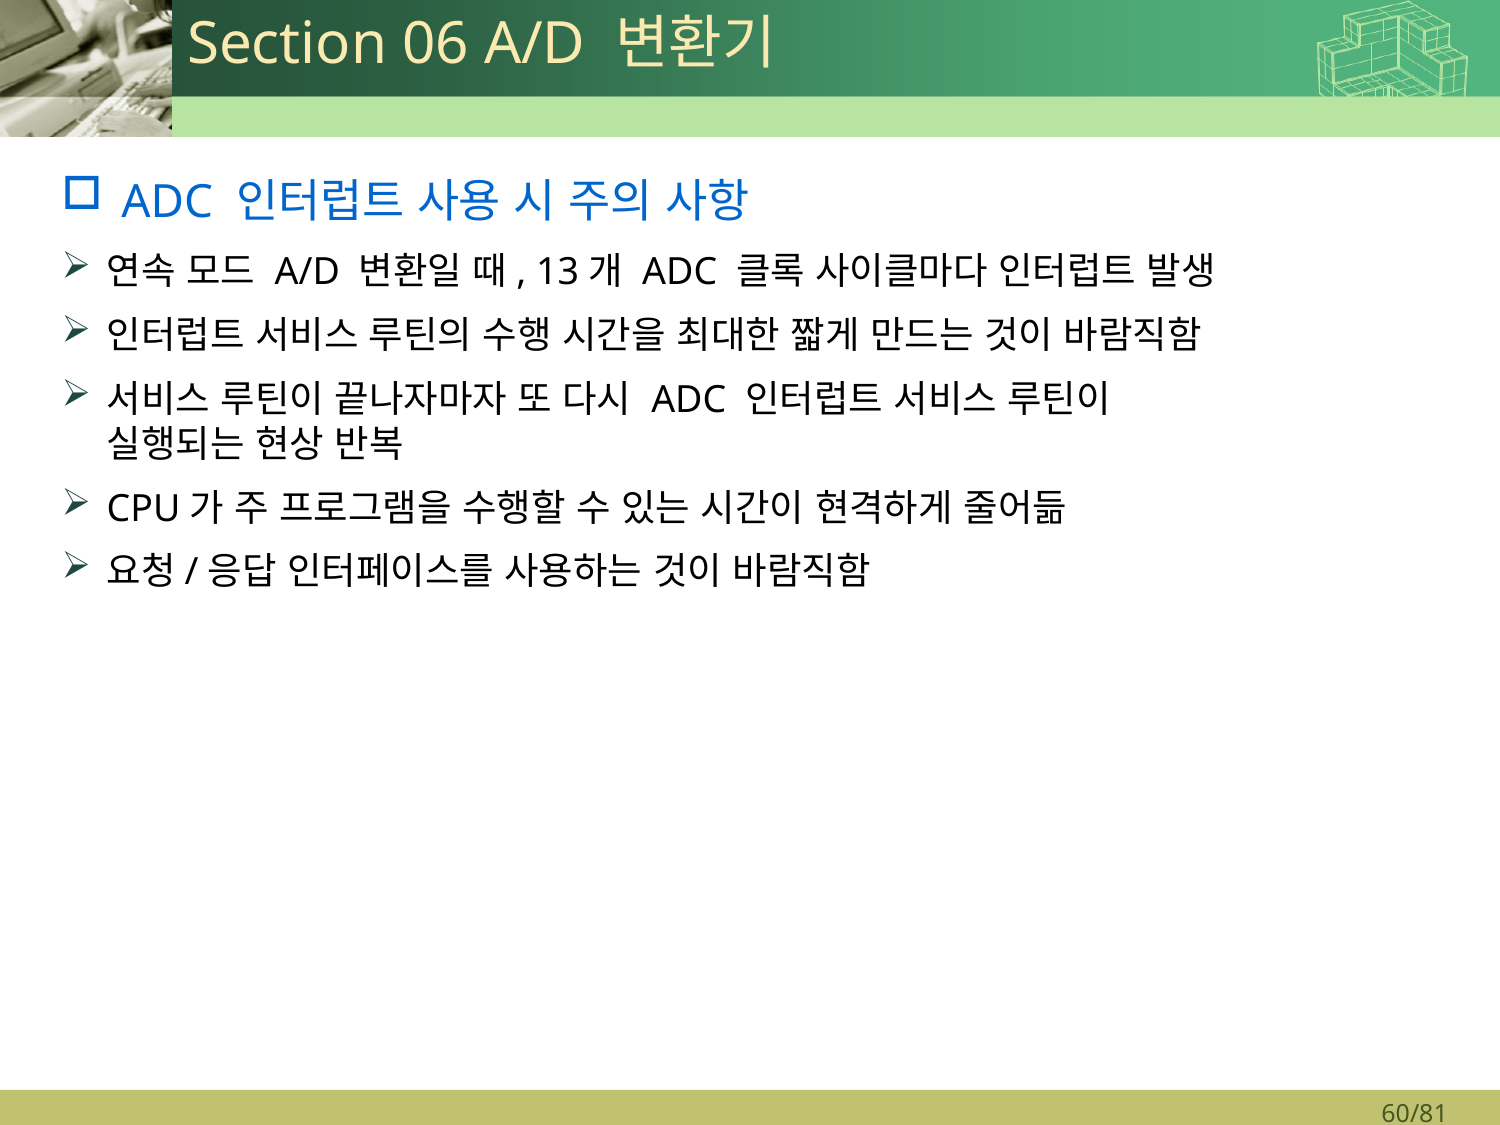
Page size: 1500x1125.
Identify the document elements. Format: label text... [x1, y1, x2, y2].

picture [0, 75, 1500, 151]
title Section 06 A/D 변환기 [172, 75, 1500, 94]
list ADC 인터럽트 사용 시 주의 사항 연속 모드 A/D 변환일 때, 13개 ADC 클록 사이클마다 인터럽트 발생 인터럽트 서비스 루틴의 수행 시간을 최대한 짧게 만드는 것이 바람직함 서비스 루틴이 끝나자마자 또 다시 ADC 인터럽트 서비스 루틴이 실행되는 현상 반복 CPU가 주 프로그램을 수행할 수 있는 시간이 현격하게 줄어듦 요청/응답 인터페이스를 사용하는 것이 바람직함 [46, 164, 1459, 1067]
text_box [0, 0, 1500, 75]
